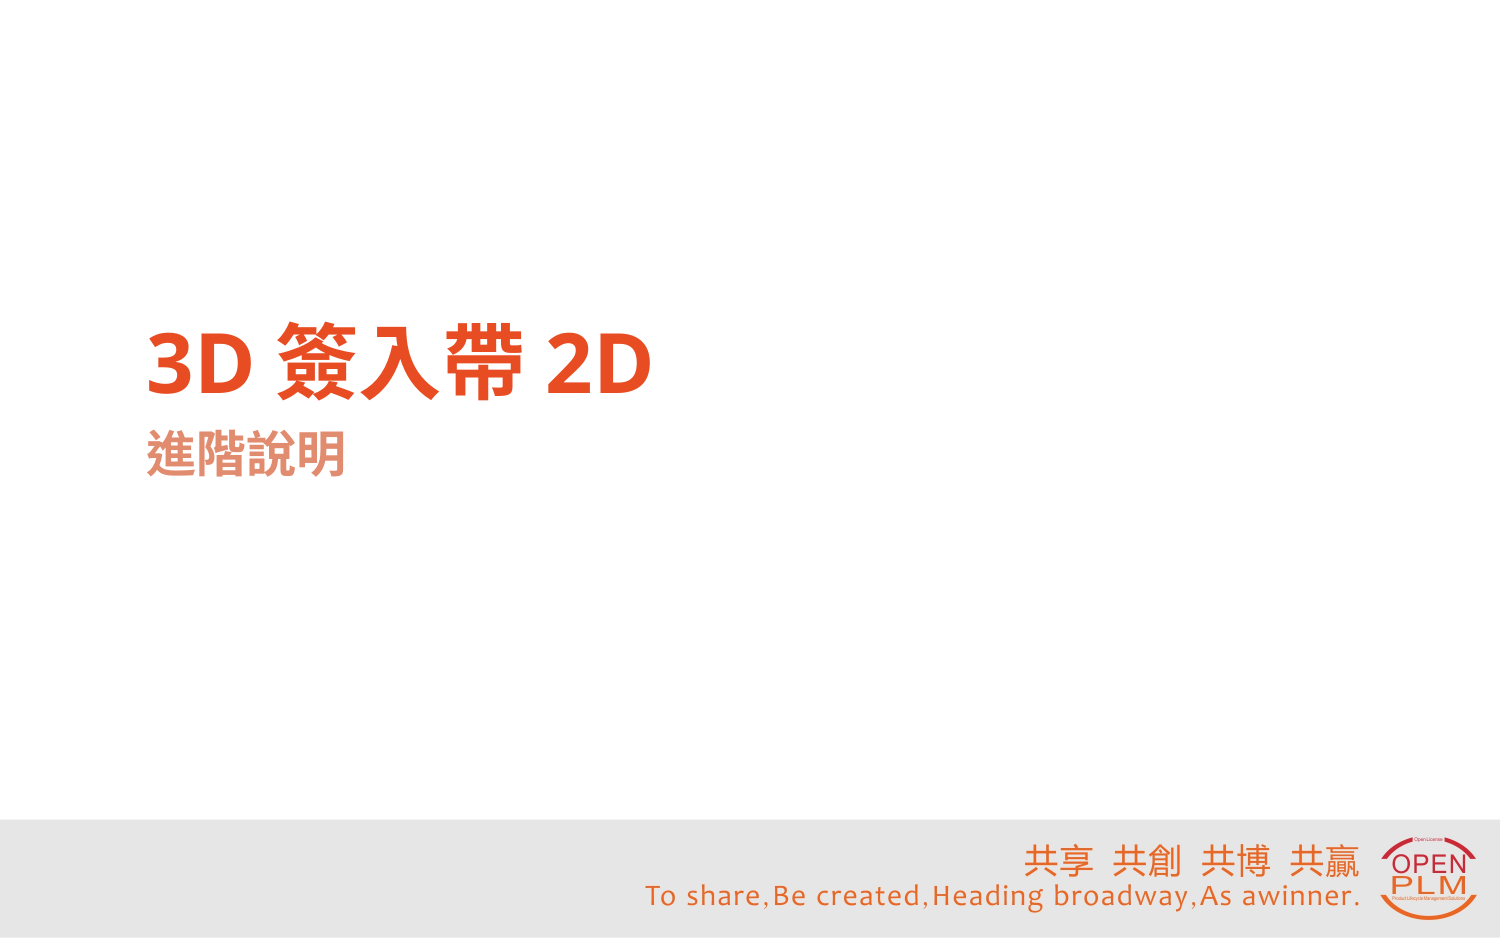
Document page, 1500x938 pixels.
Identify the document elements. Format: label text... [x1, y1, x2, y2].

picture [0, 0, 1500, 938]
text_box 進階說明 [131, 415, 1500, 541]
title 3D簽入帶2D [131, 303, 1500, 415]
